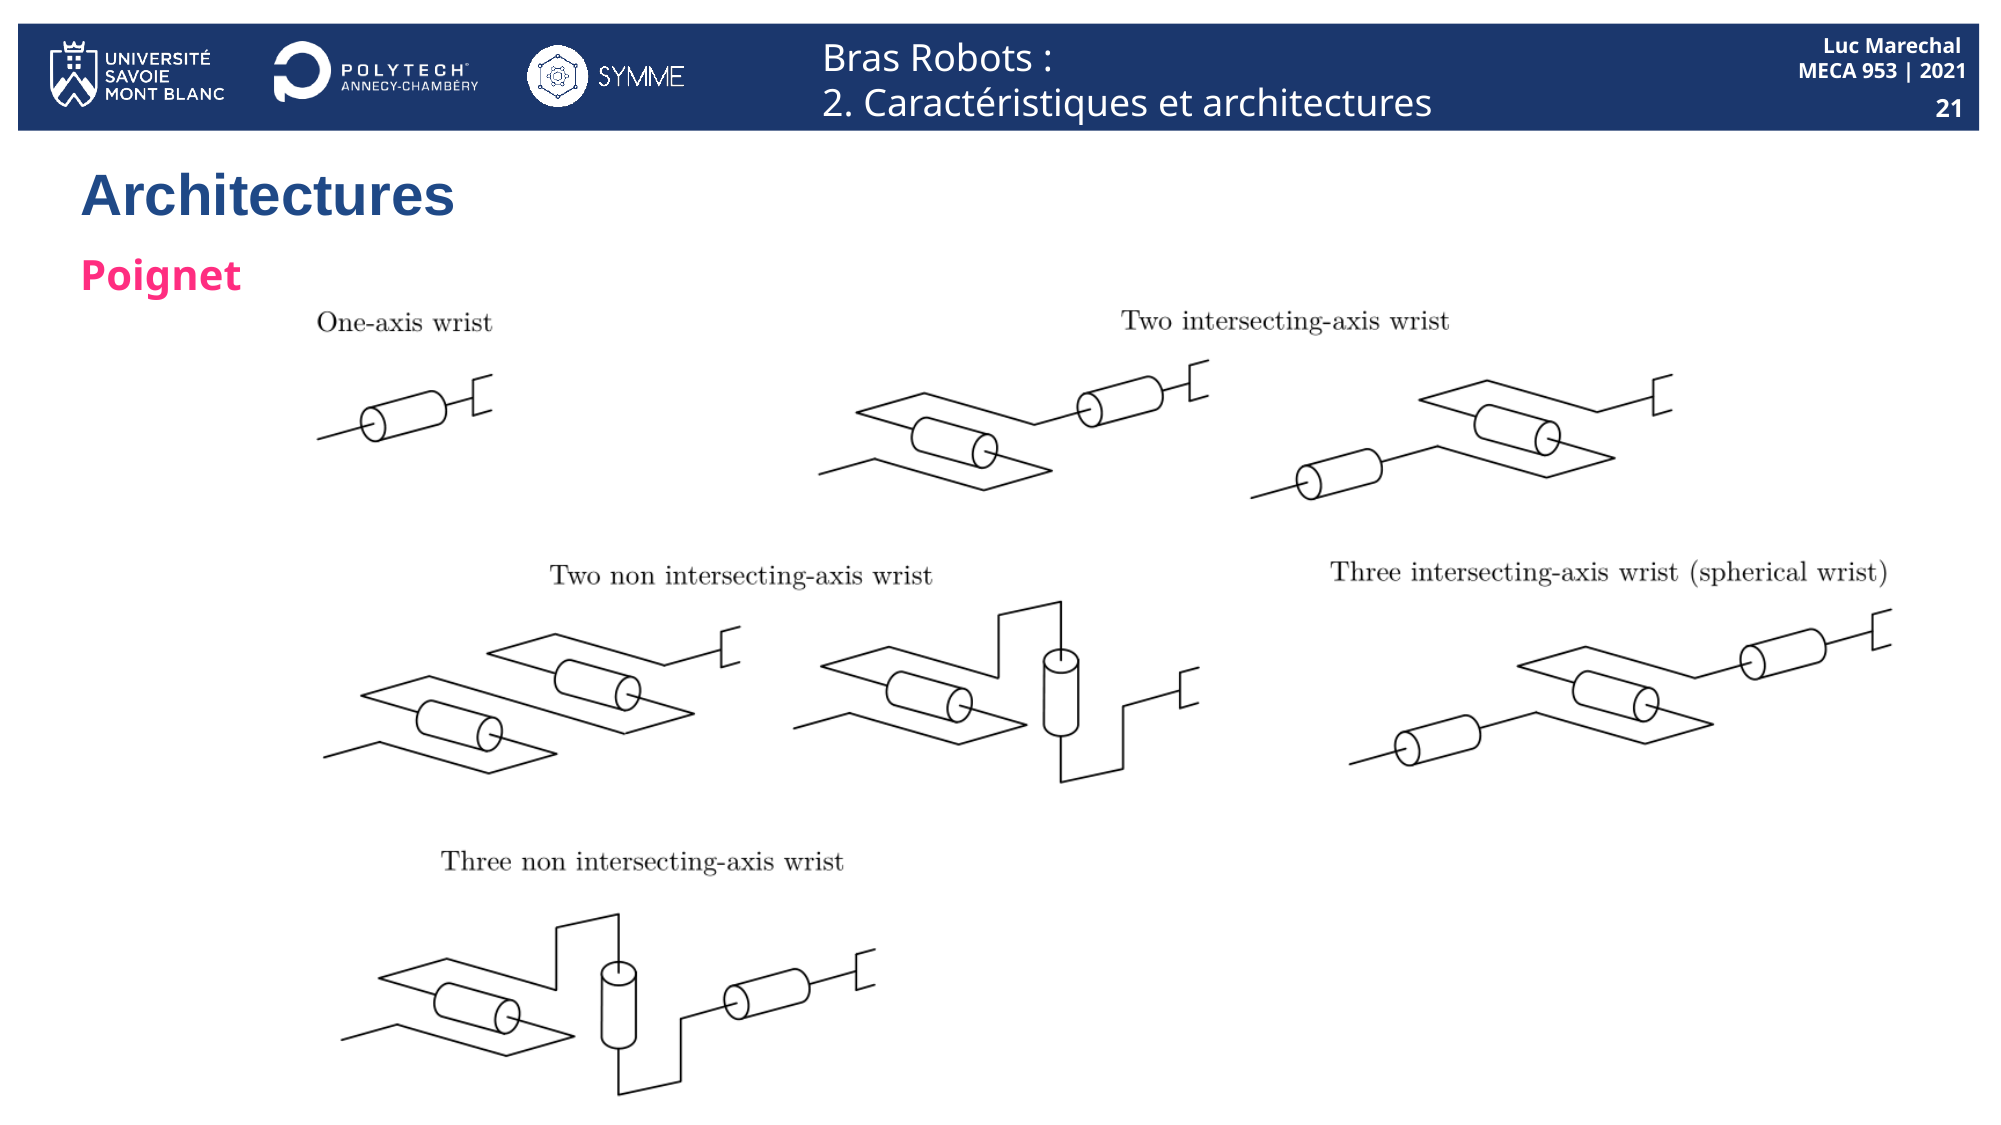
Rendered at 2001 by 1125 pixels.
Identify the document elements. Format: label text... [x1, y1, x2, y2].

title Architectures [65, 154, 1791, 239]
slide_number 21 [1804, 79, 1980, 140]
picture [277, 286, 1933, 1115]
picture [274, 41, 478, 102]
text_box Poignet [65, 247, 1152, 326]
picture [50, 41, 224, 107]
picture [527, 45, 684, 107]
